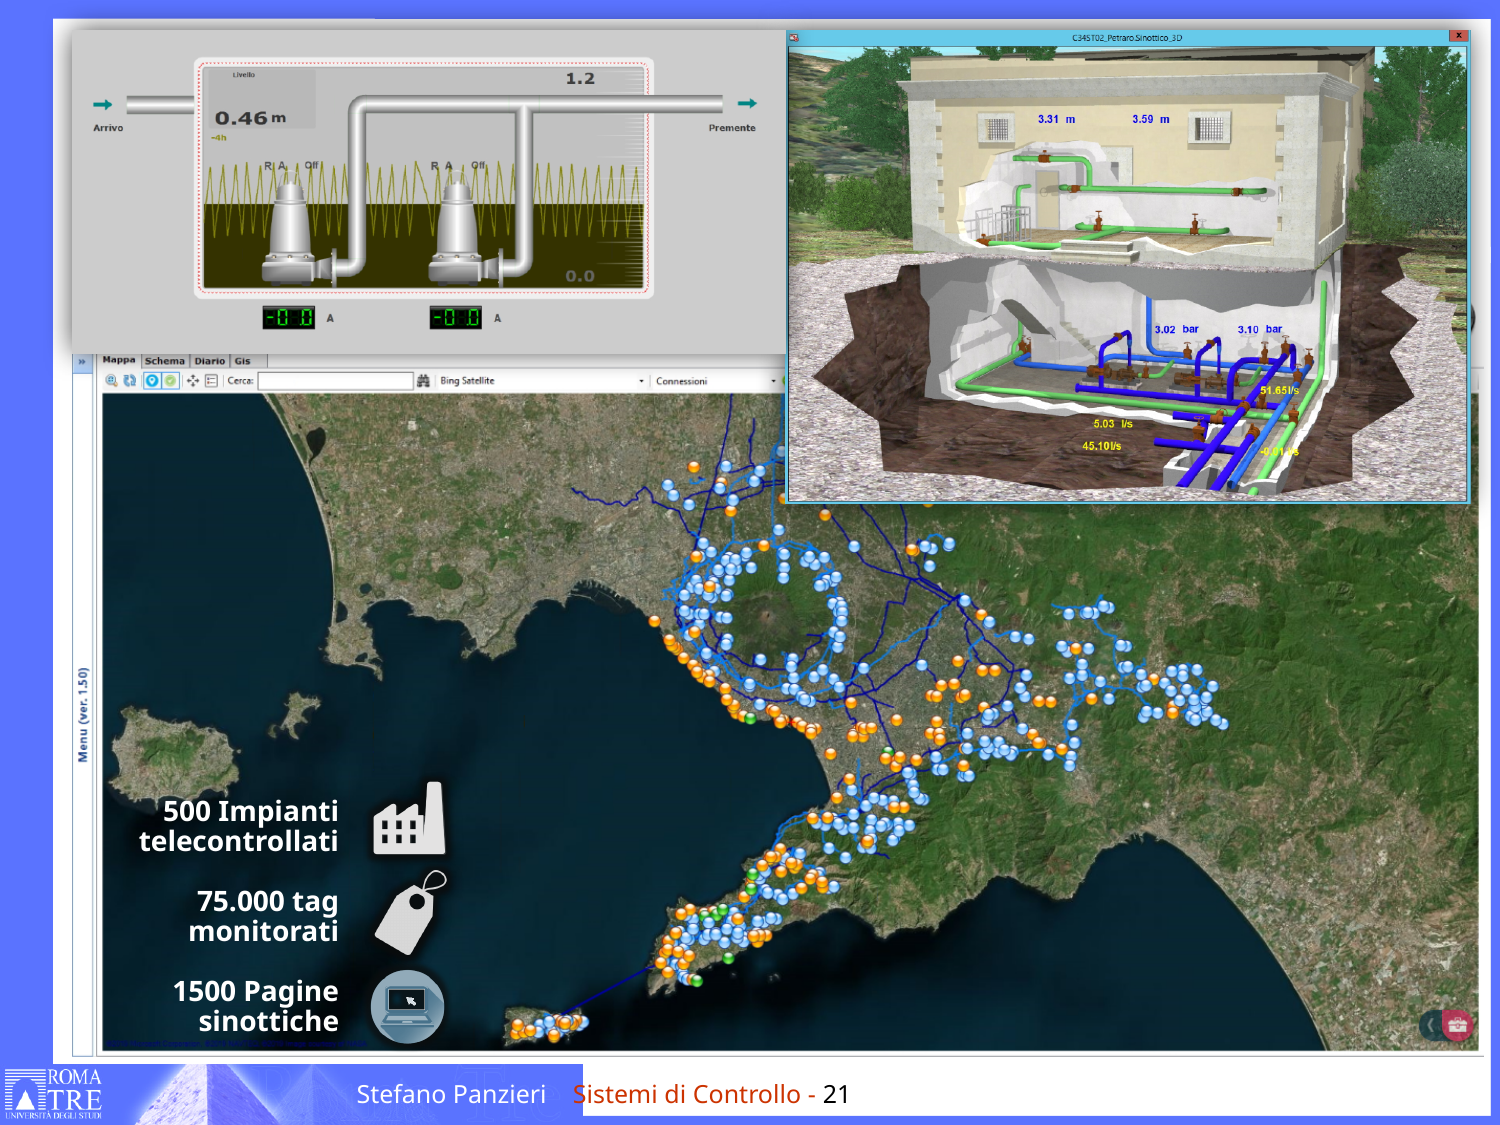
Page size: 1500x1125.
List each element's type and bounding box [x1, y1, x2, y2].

picture [0, 29, 1484, 1125]
text_box [1491, 234, 1499, 274]
picture [576, 1087, 583, 1094]
